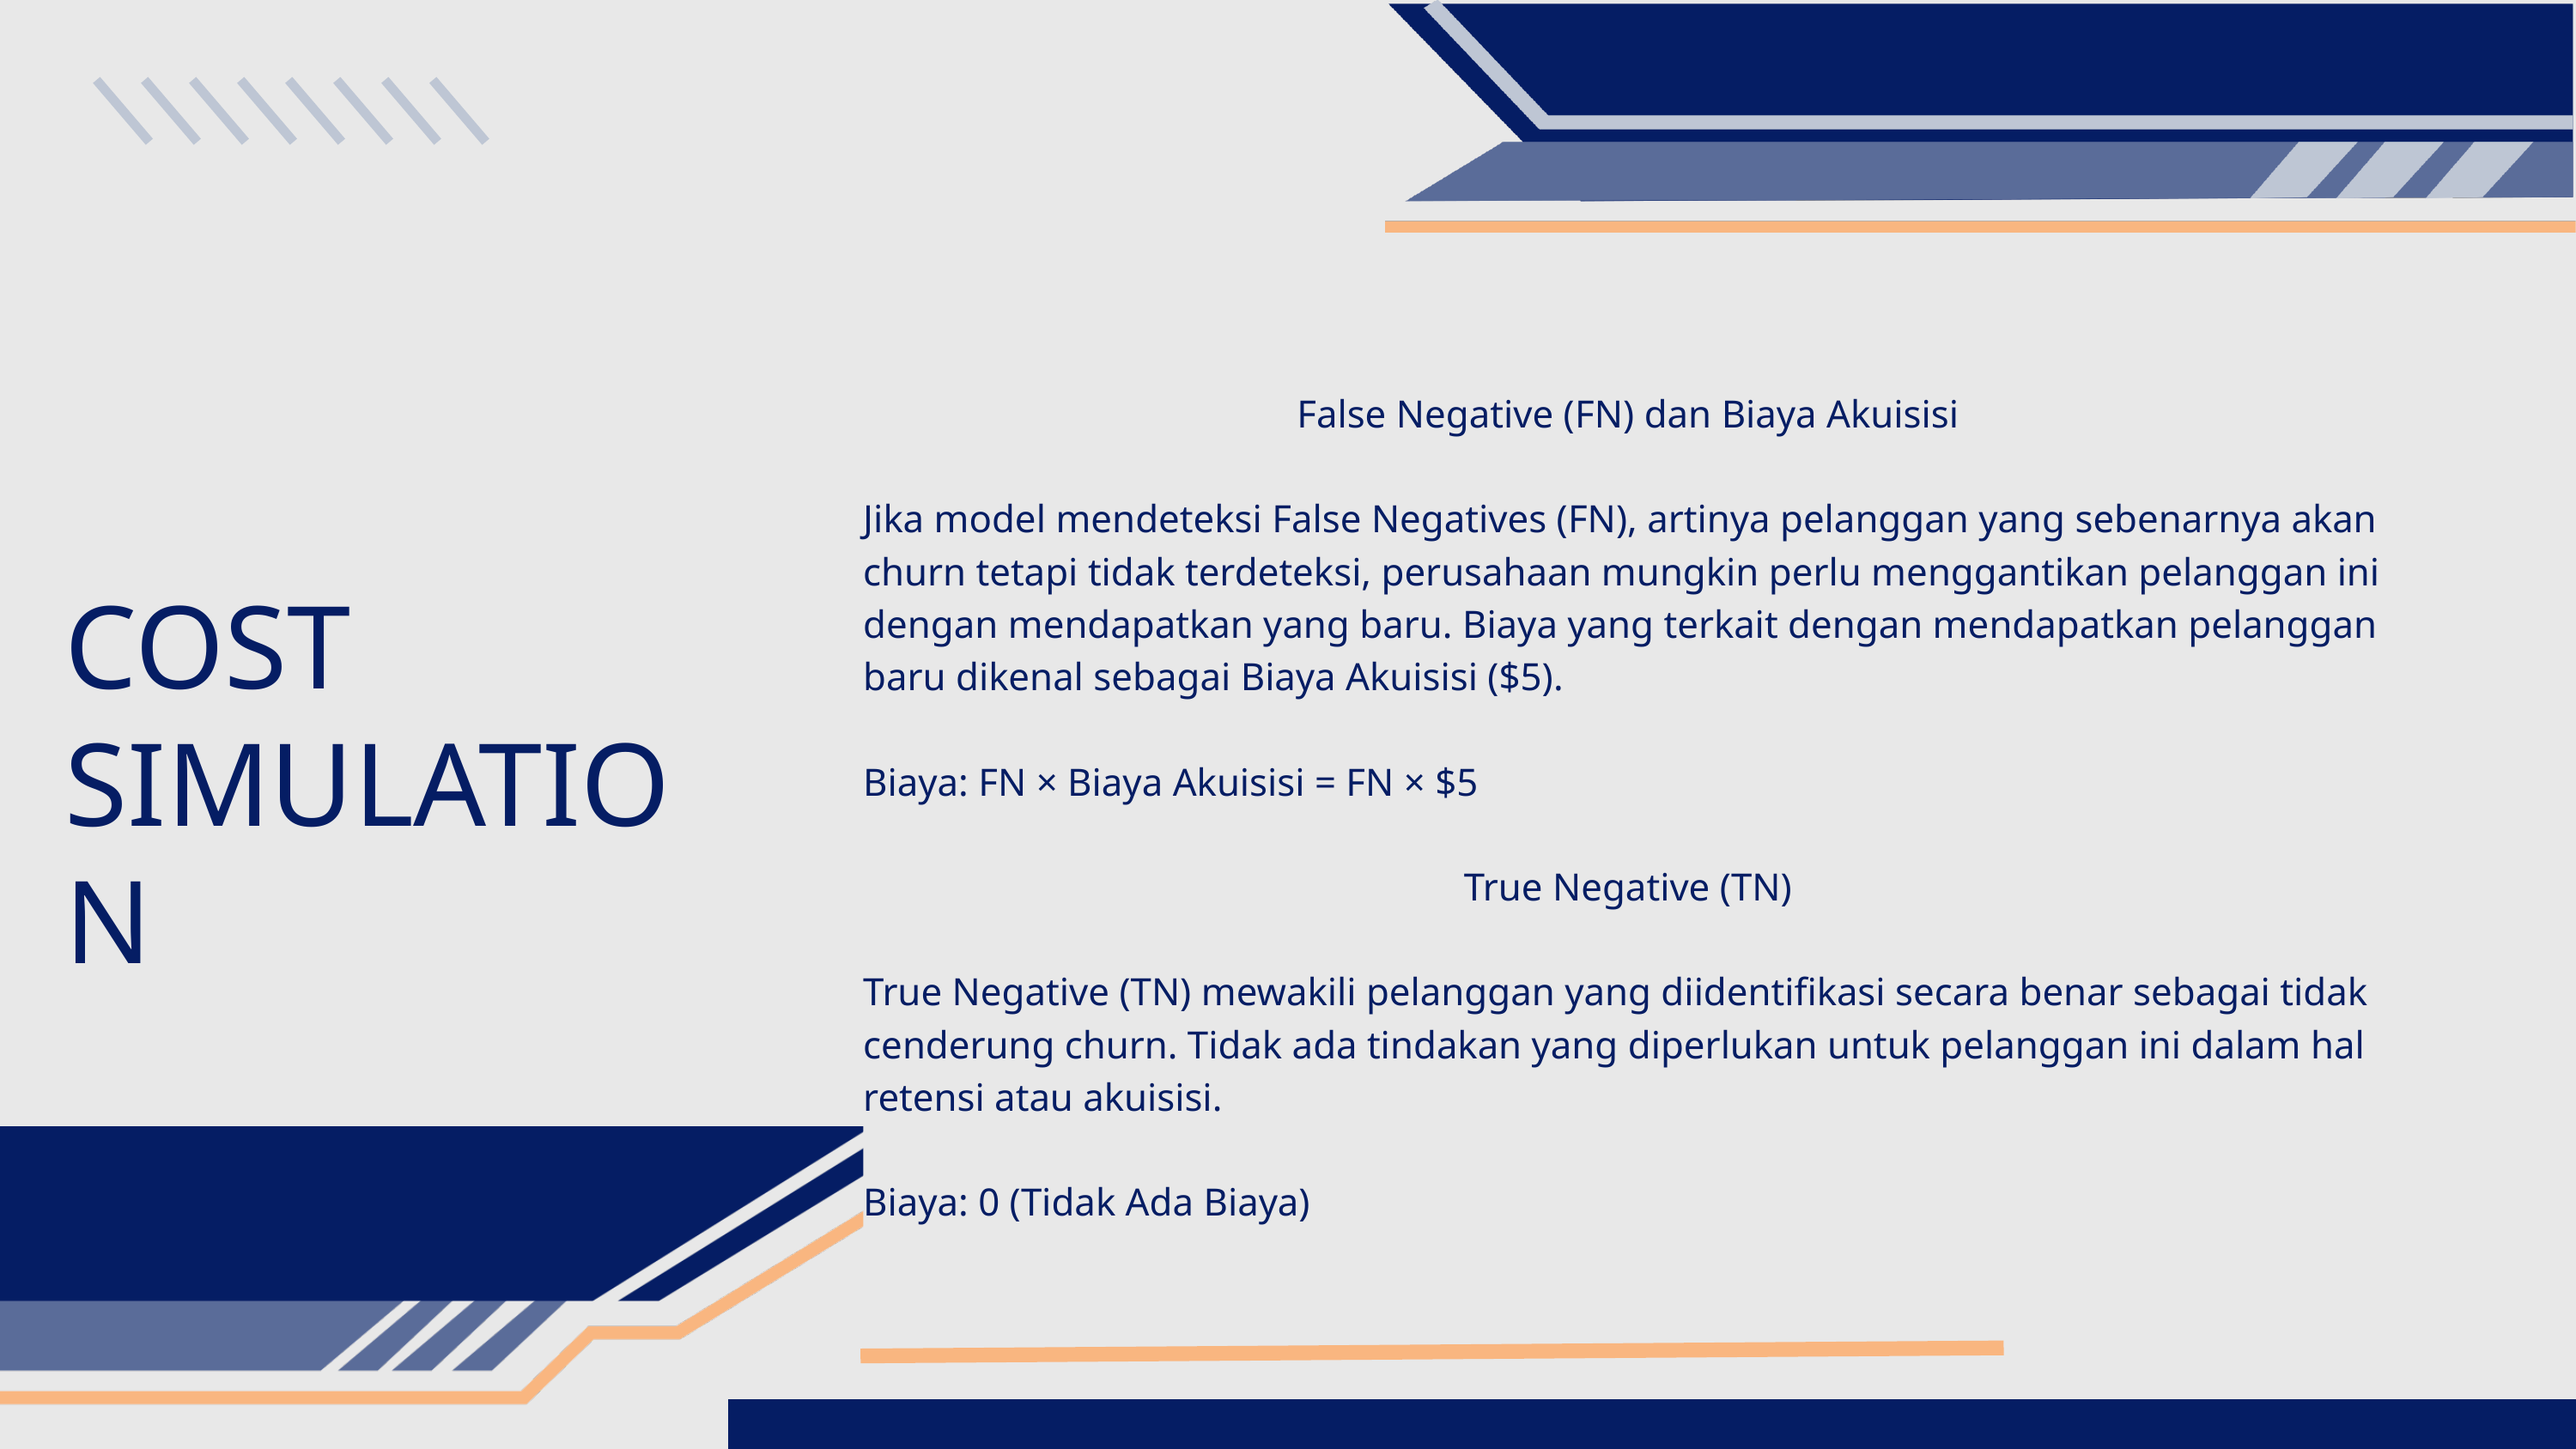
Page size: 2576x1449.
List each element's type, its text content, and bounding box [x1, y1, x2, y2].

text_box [727, 1399, 2576, 1449]
text_box False Negative (FN) dan Biaya Akuisisi Jika model mendeteksi False Negatives (FN), artinya pelanggan yang sebenarnya akan churn tetapi tidak terdeteksi, perusahaan mungkin perlu menggantikan pelanggan ini dengan mendapatkan yang baru. Biaya yang terkait dengan mendapatkan pelanggan baru dikenal sebagai Biaya Akuisisi ($5). Biaya: FN × Biaya Akuisisi = FN × $5 True Negative (TN) True Negative (TN) mewakili pelanggan yang diidentifikasi secara benar sebagai tidak cenderung churn. Tidak ada tindakan yang diperlukan untuk pelanggan ini dalam hal retensi atau akuisisi. Biaya: 0 (Tidak Ada Biaya) [863, 382, 2393, 1276]
text_box COST SIMULATION [64, 574, 728, 987]
text_box [1385, 0, 2576, 233]
text_box [0, 1126, 864, 1449]
